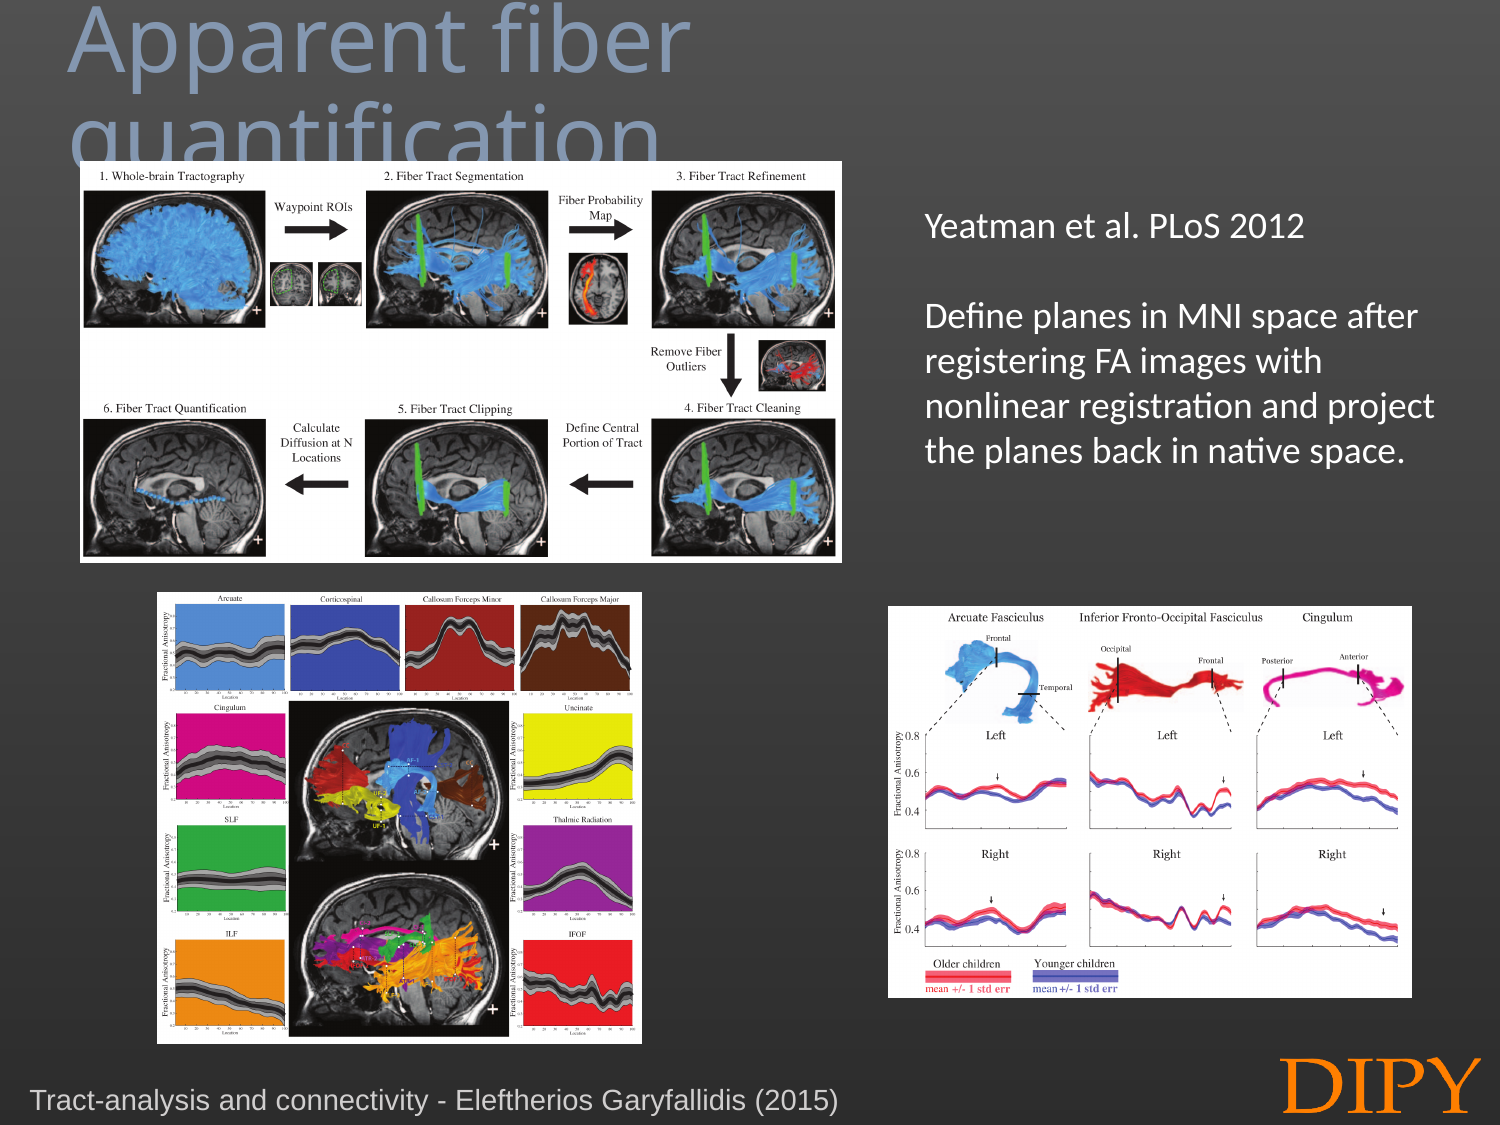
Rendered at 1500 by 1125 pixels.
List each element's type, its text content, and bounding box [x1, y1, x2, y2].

picture [887, 606, 1412, 998]
picture [80, 161, 842, 563]
title Apparent fiber quantification [52, 19, 1310, 166]
text_box Tract-analysis and connectivity - Eleftherios Garyfallidis (2015) [14, 1073, 1150, 1124]
picture [1280, 1057, 1481, 1113]
list [103, 216, 1465, 955]
text_box Yeatman et al. PLoS 2012 Define planes in MNI space after registering FA images with nonlinear registration and project the planes back in native space. [909, 194, 1451, 479]
picture [157, 592, 642, 1044]
